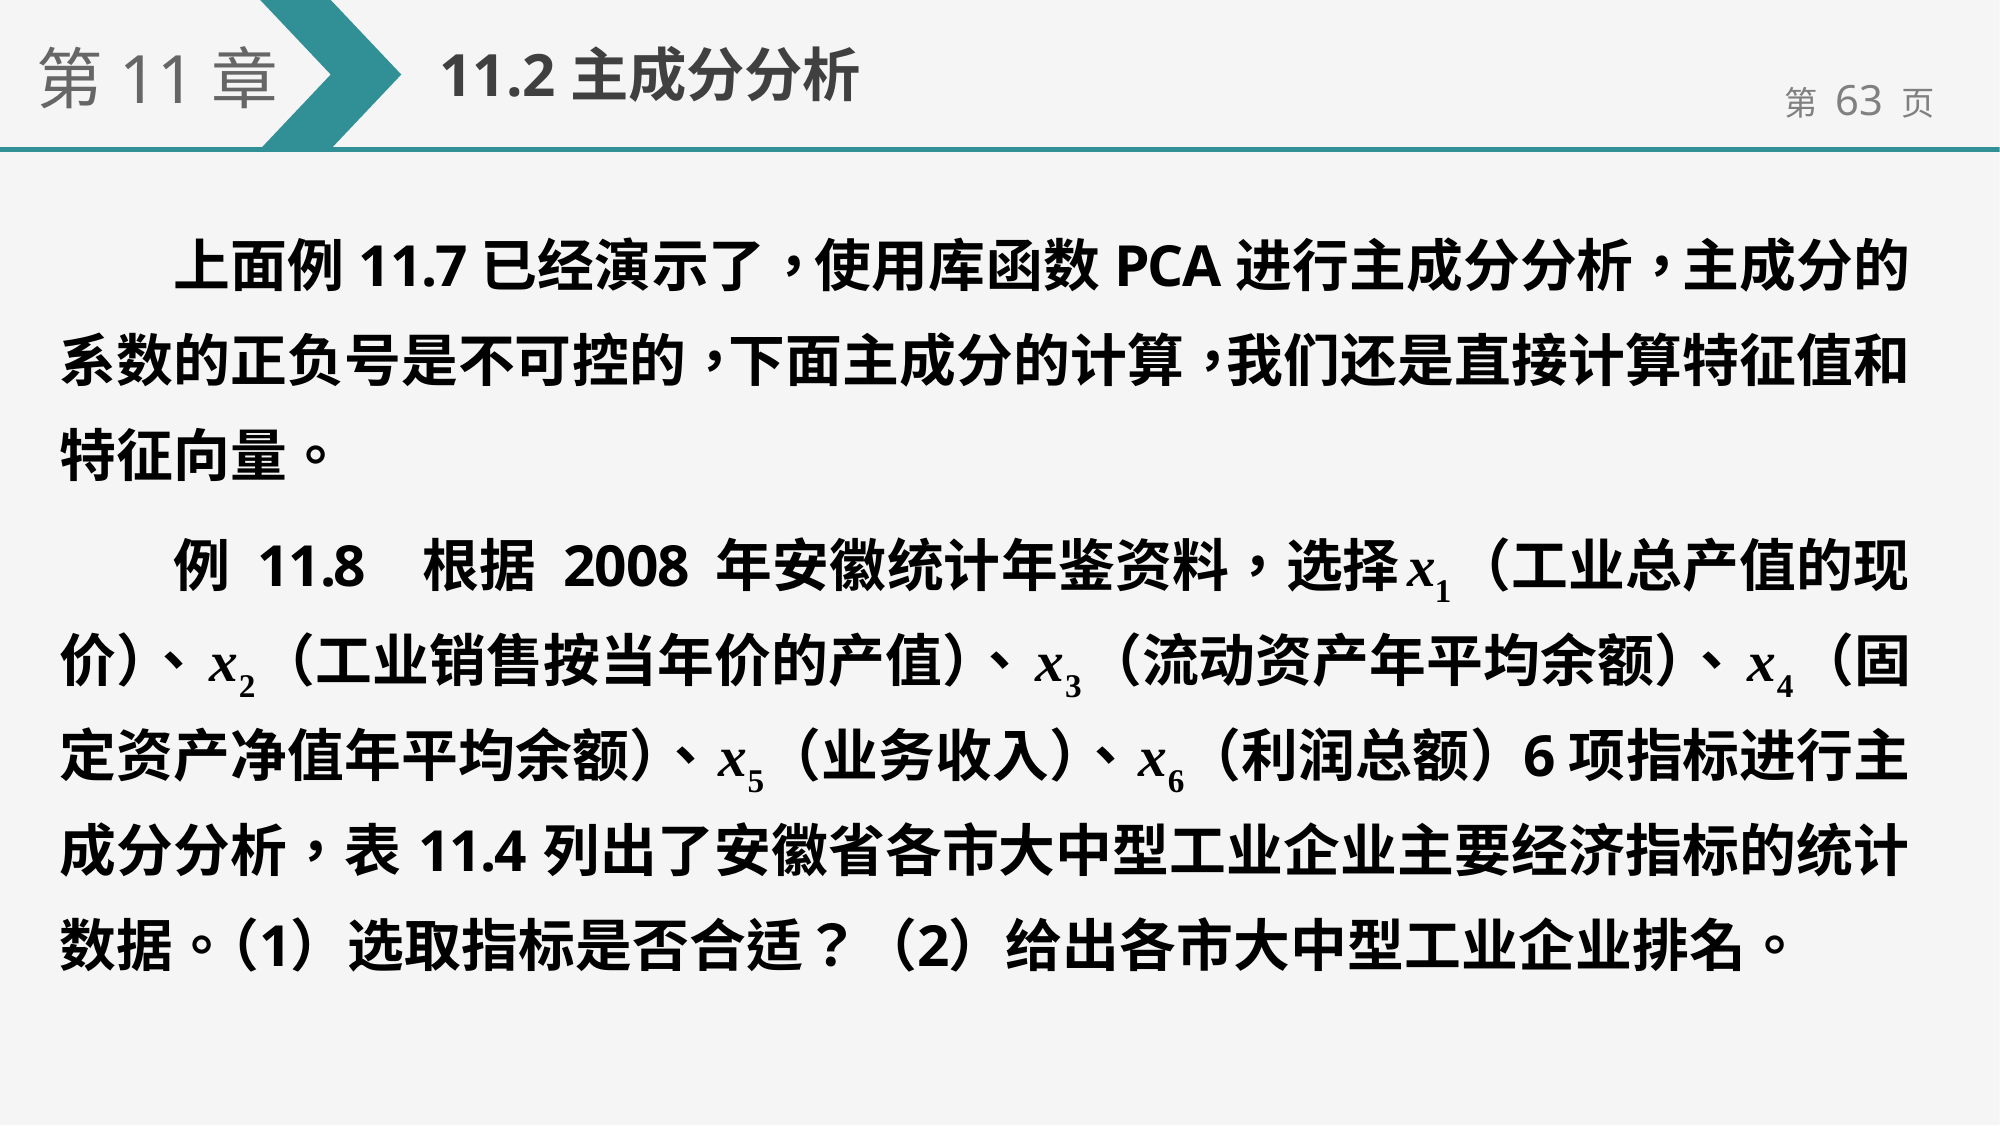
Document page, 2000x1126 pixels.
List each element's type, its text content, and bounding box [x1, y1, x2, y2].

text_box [59, 218, 1907, 1026]
text_box 11.2主成分分析 [424, 31, 1366, 116]
text_box 第11章 [21, 29, 294, 125]
text_box [258, 0, 403, 148]
